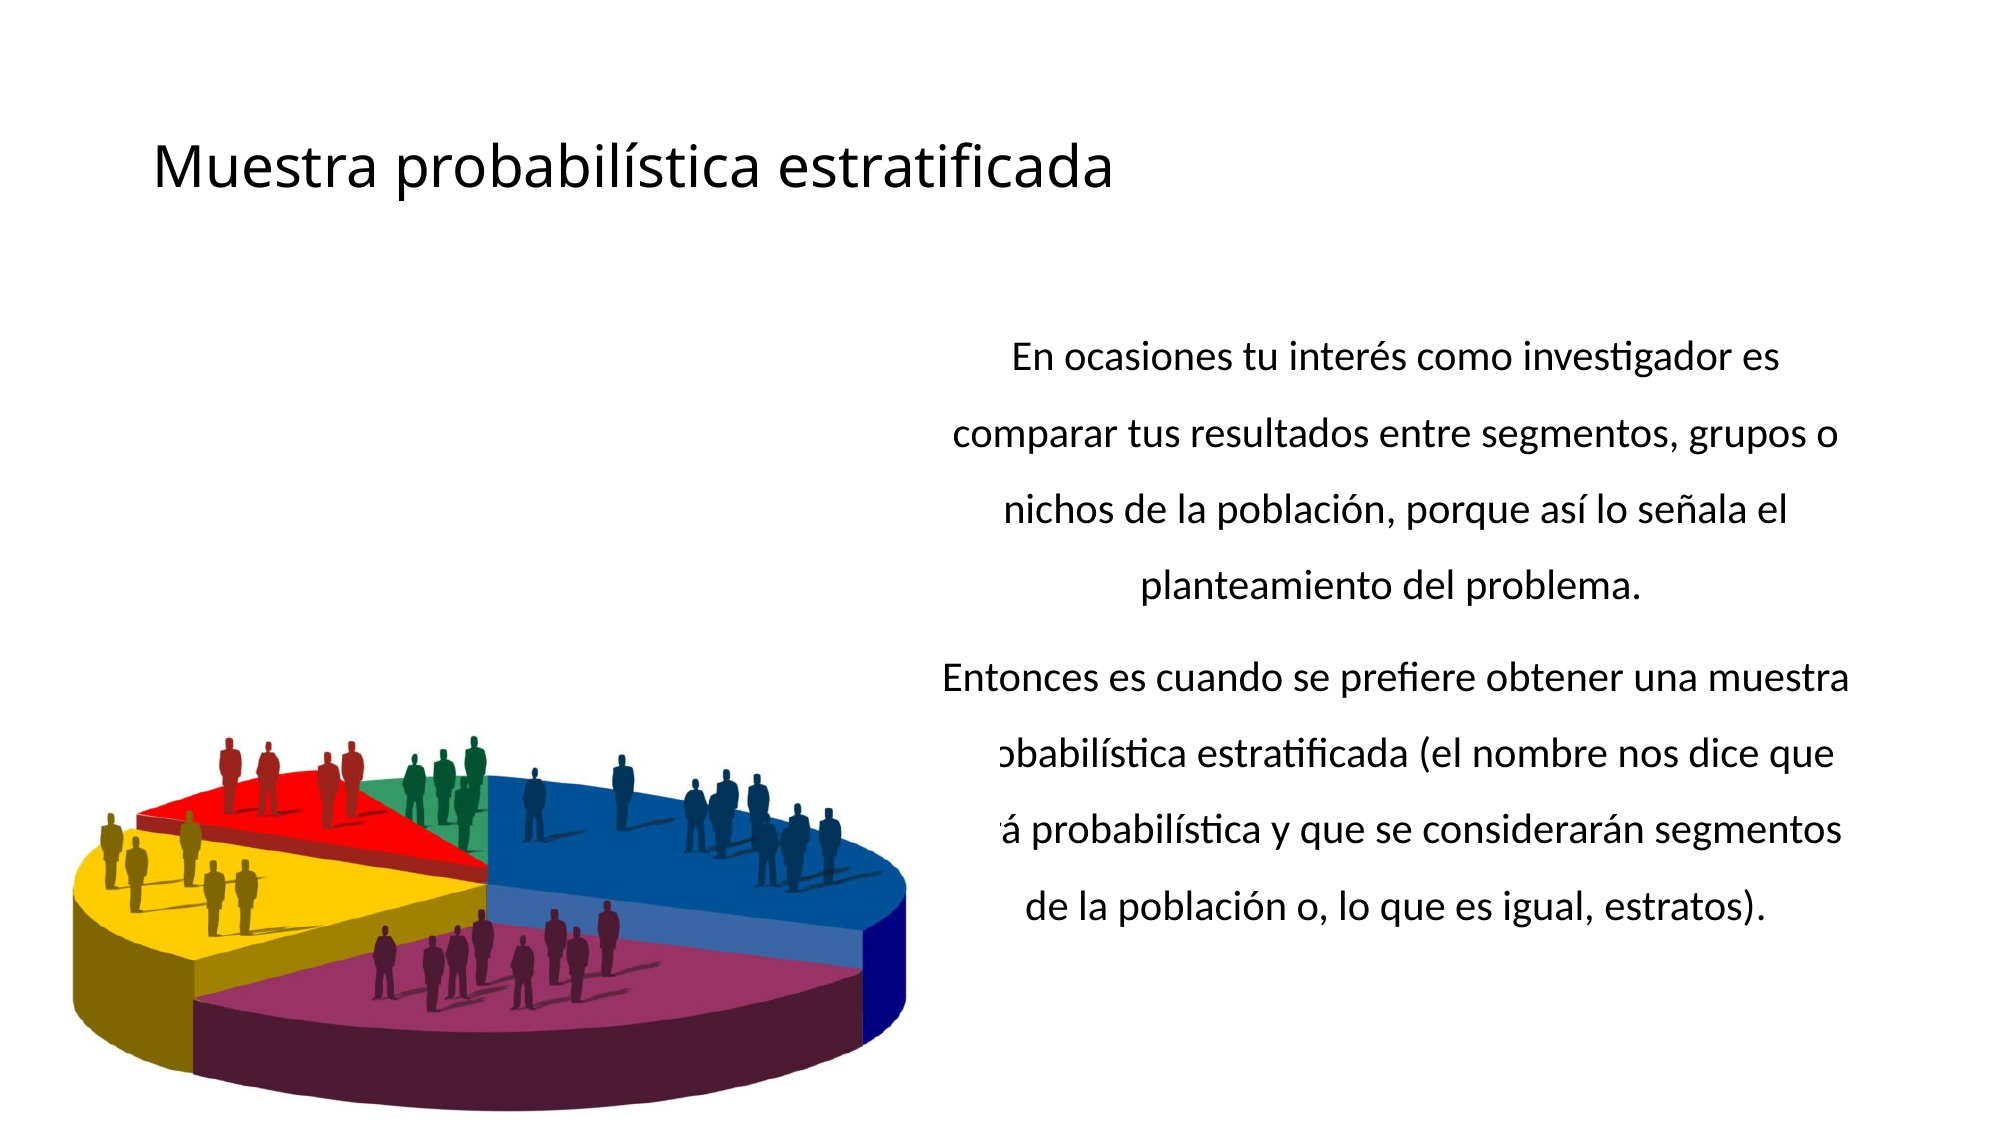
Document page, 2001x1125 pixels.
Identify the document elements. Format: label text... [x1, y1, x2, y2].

title Muestra probabilística estratificada [137, 59, 1863, 278]
list En ocasiones tu interés como investigador es comparar tus resultados entre segmentos, grupos o nichos de la población, porque así lo señala el planteamiento del problema. Entonces es cuando se prefiere obtener una muestra probabilística estratificada (el nombre nos dice que será probabilística y que se considerarán segmentos de la población o, lo que es igual, estratos). [910, 293, 1882, 938]
picture [0, 699, 1000, 1125]
